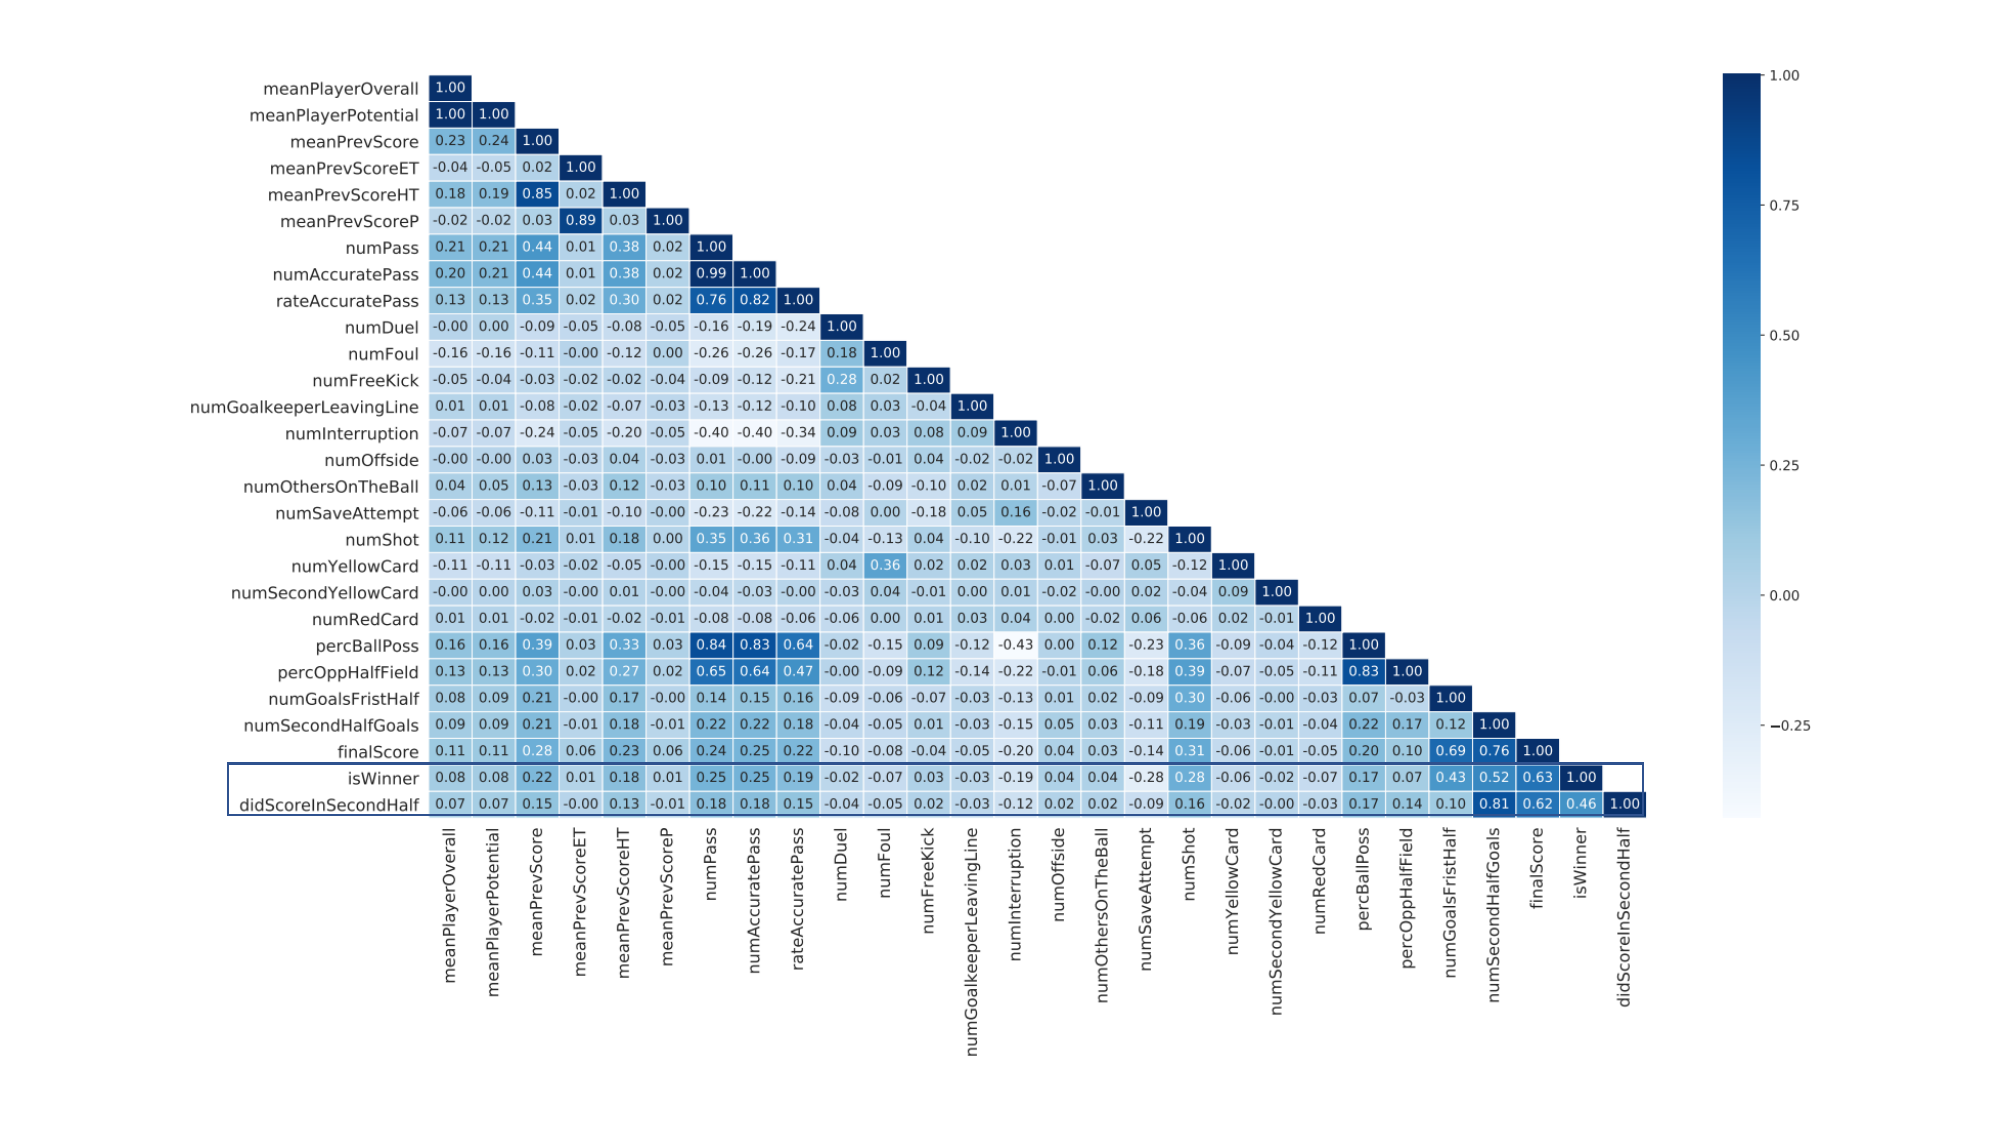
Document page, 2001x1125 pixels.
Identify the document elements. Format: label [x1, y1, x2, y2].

picture [180, 60, 1820, 1065]
